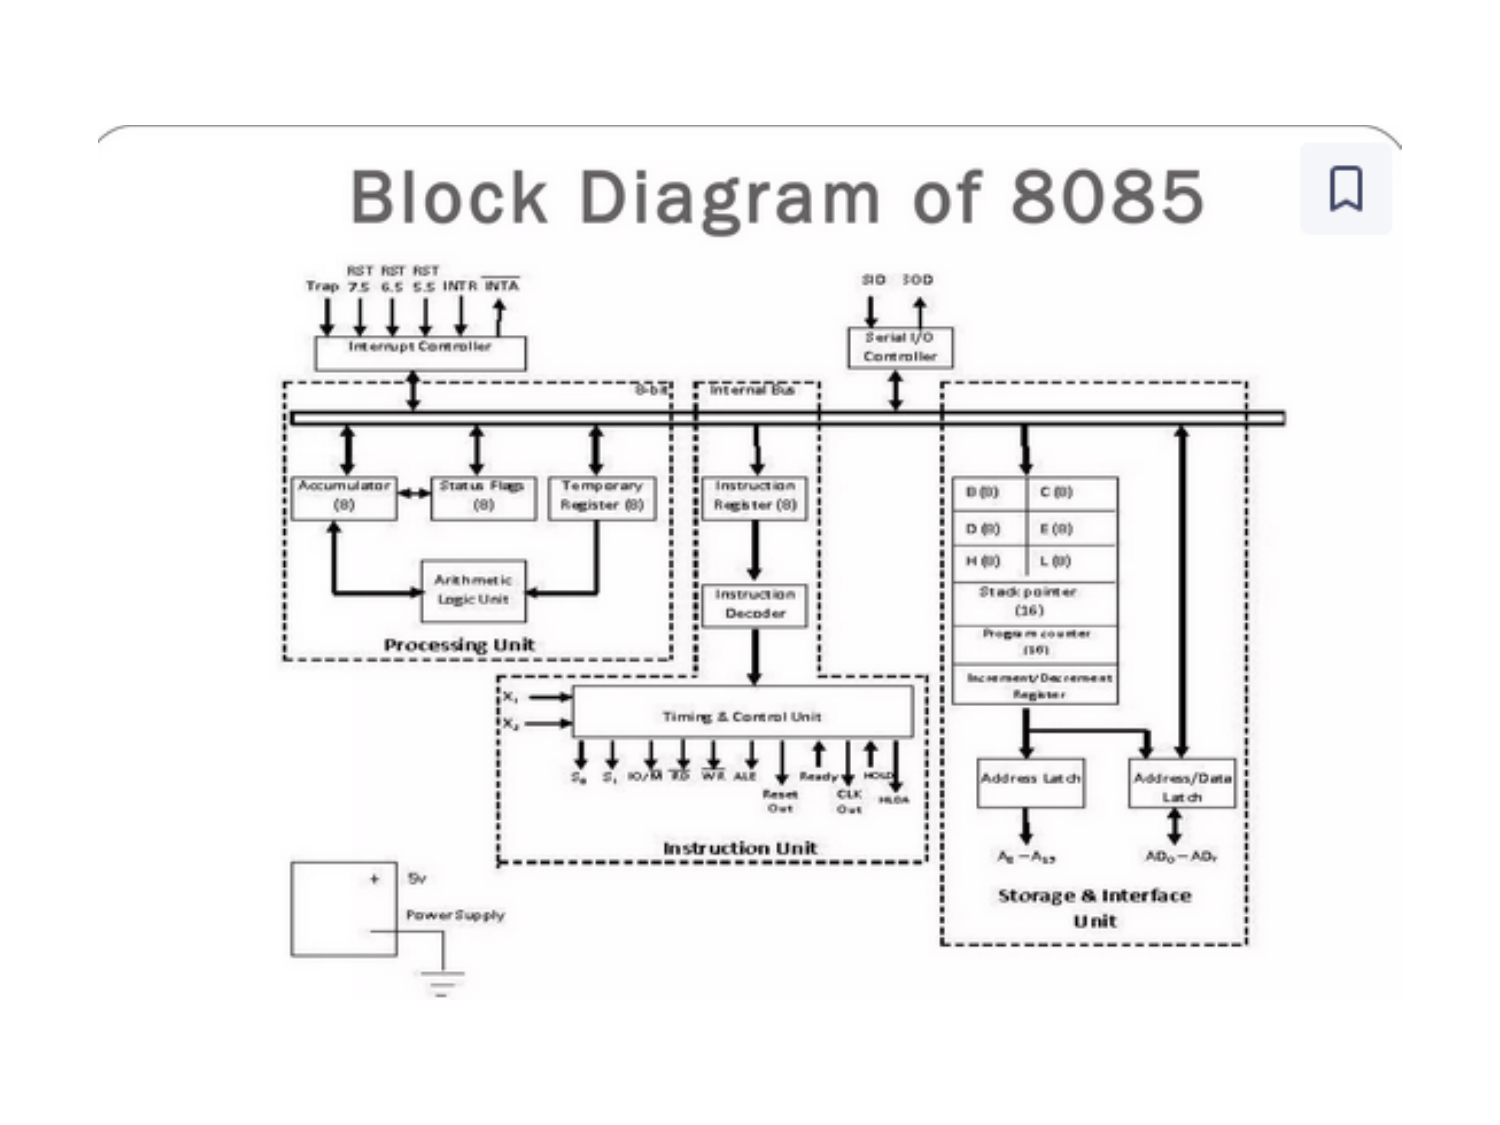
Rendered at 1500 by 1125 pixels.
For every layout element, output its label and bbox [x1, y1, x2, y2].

picture [98, 125, 1402, 1000]
